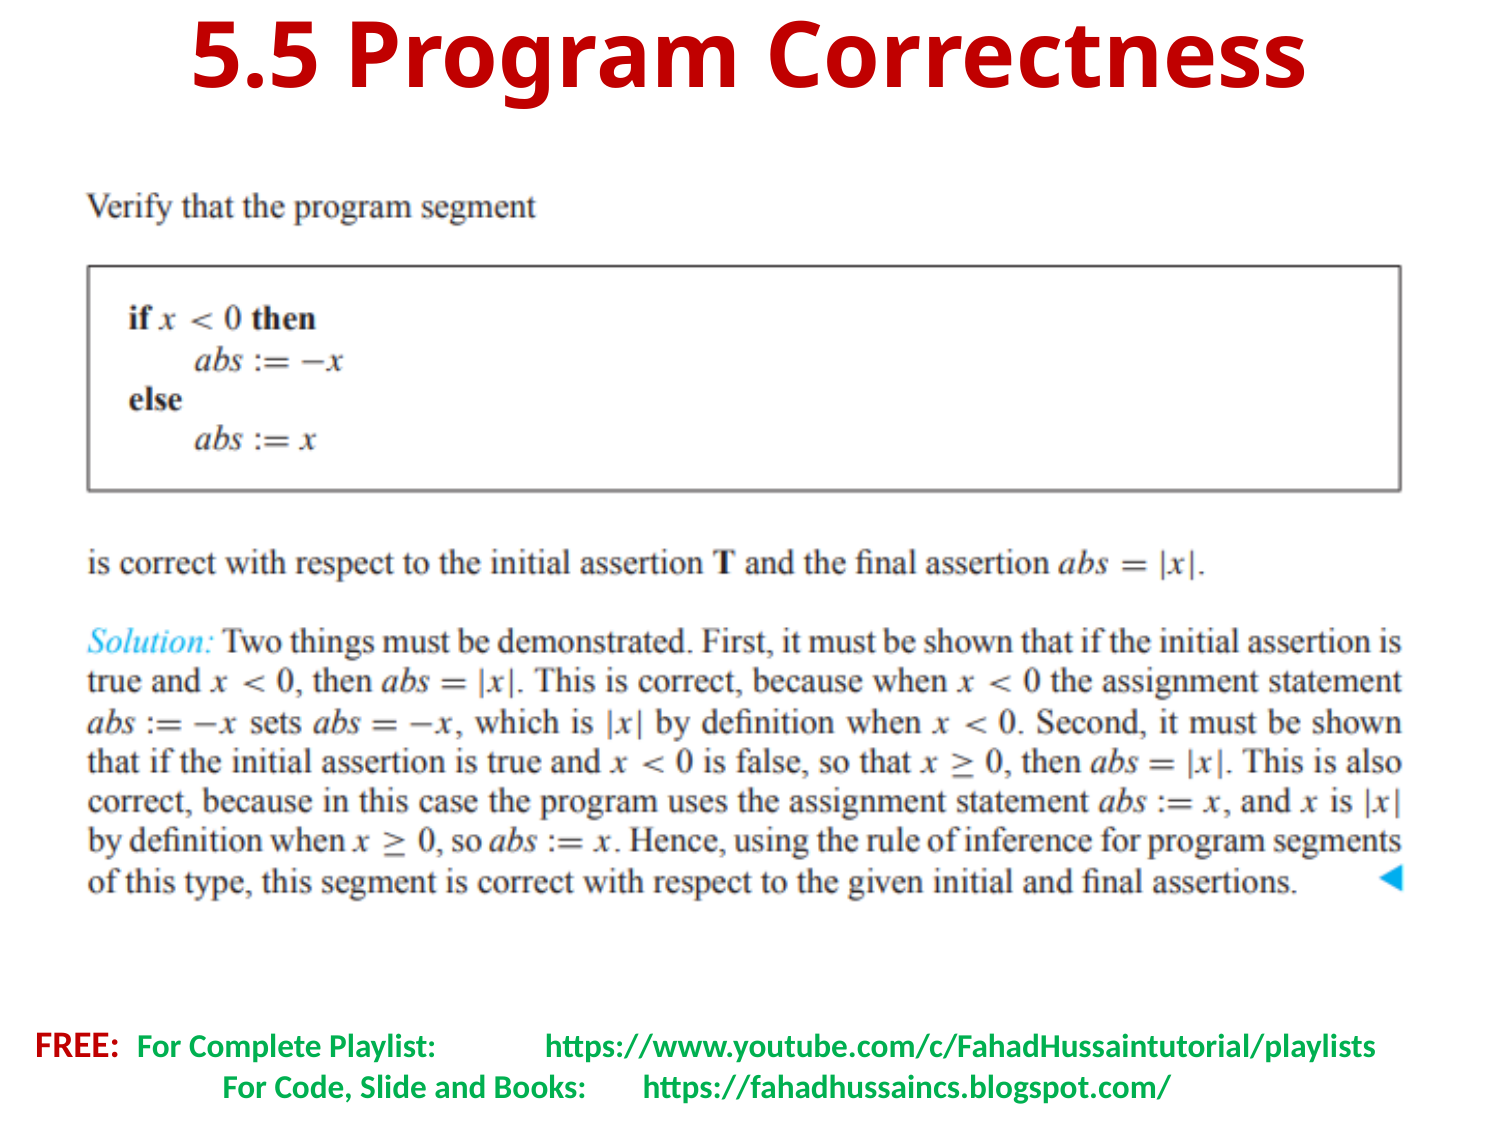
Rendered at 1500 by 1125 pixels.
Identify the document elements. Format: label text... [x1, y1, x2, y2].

picture [62, 162, 1450, 945]
title 5.5 Program Correctness [103, 0, 1397, 116]
text_box FREE: For Complete Playlist: https://www.youtube.com/c/FahadHussaintutorial/playlists For Code, Slide and Books: https://fahadhussaincs.blogspot.com/ [20, 1012, 1480, 1113]
